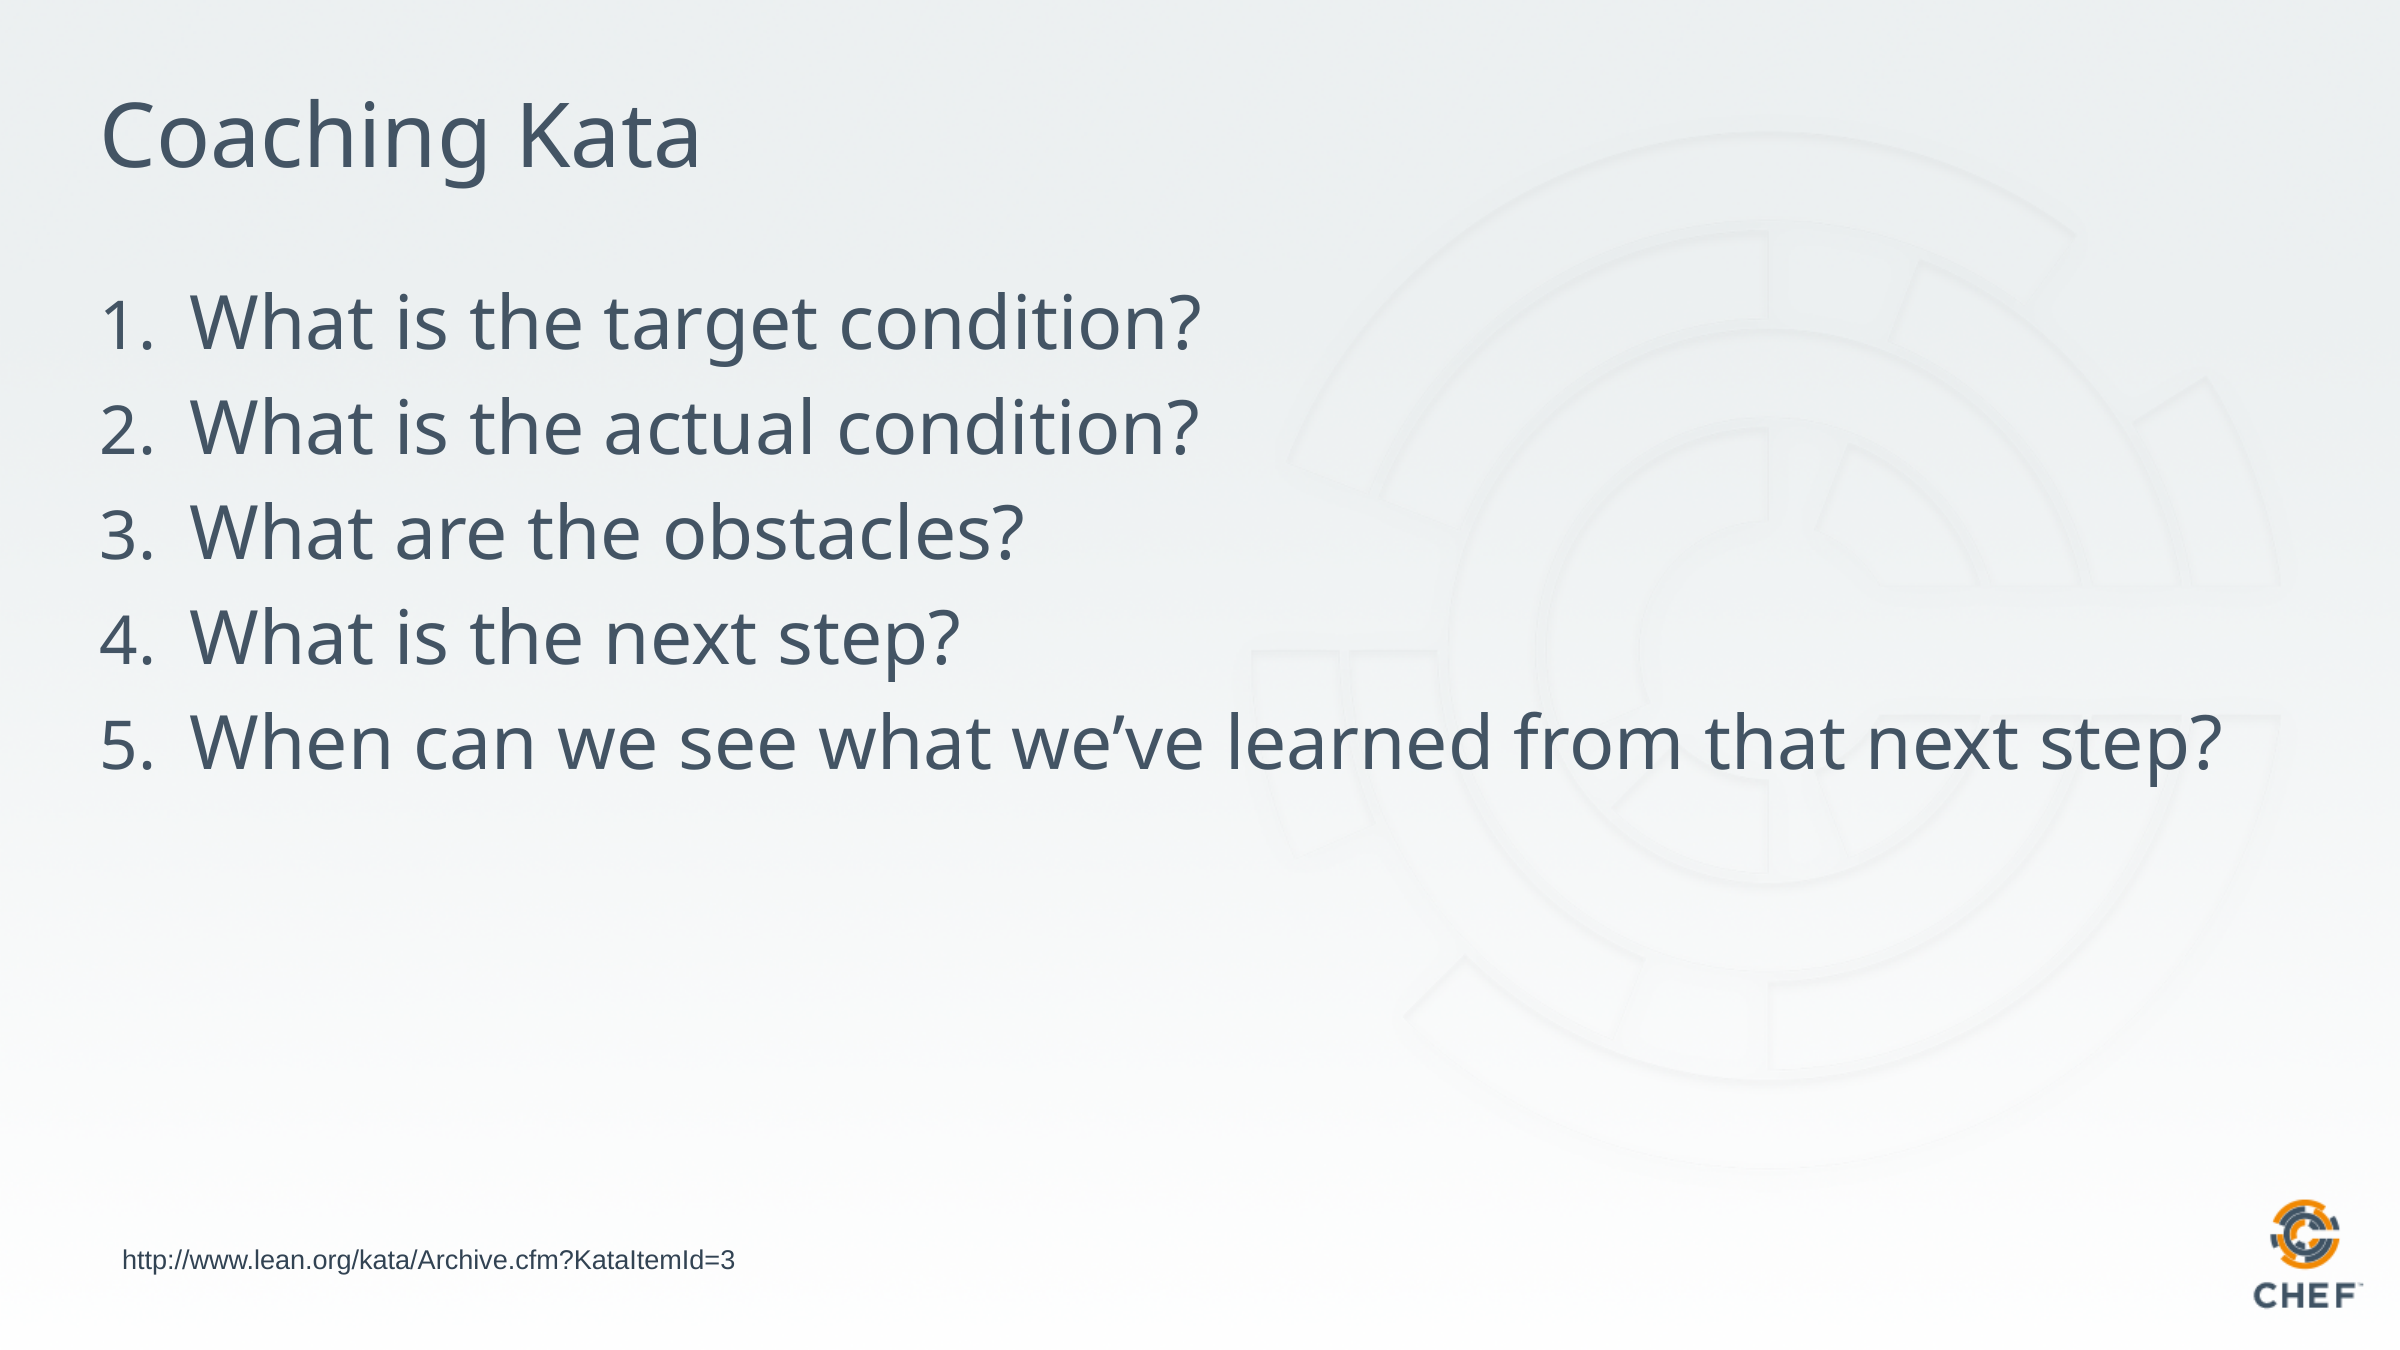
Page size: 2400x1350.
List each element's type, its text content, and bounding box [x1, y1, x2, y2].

text_box http://www.lean.org/kata/Archive.cfm?KataItemId=3 [104, 1233, 754, 1284]
list What is the target condition? What is the actual condition? What are the obstacles? What is the next step? When can we see what we’ve learned from that next step? [99, 274, 2300, 1064]
title Coaching Kata [99, 90, 2300, 190]
picture [0, 0, 2400, 1350]
